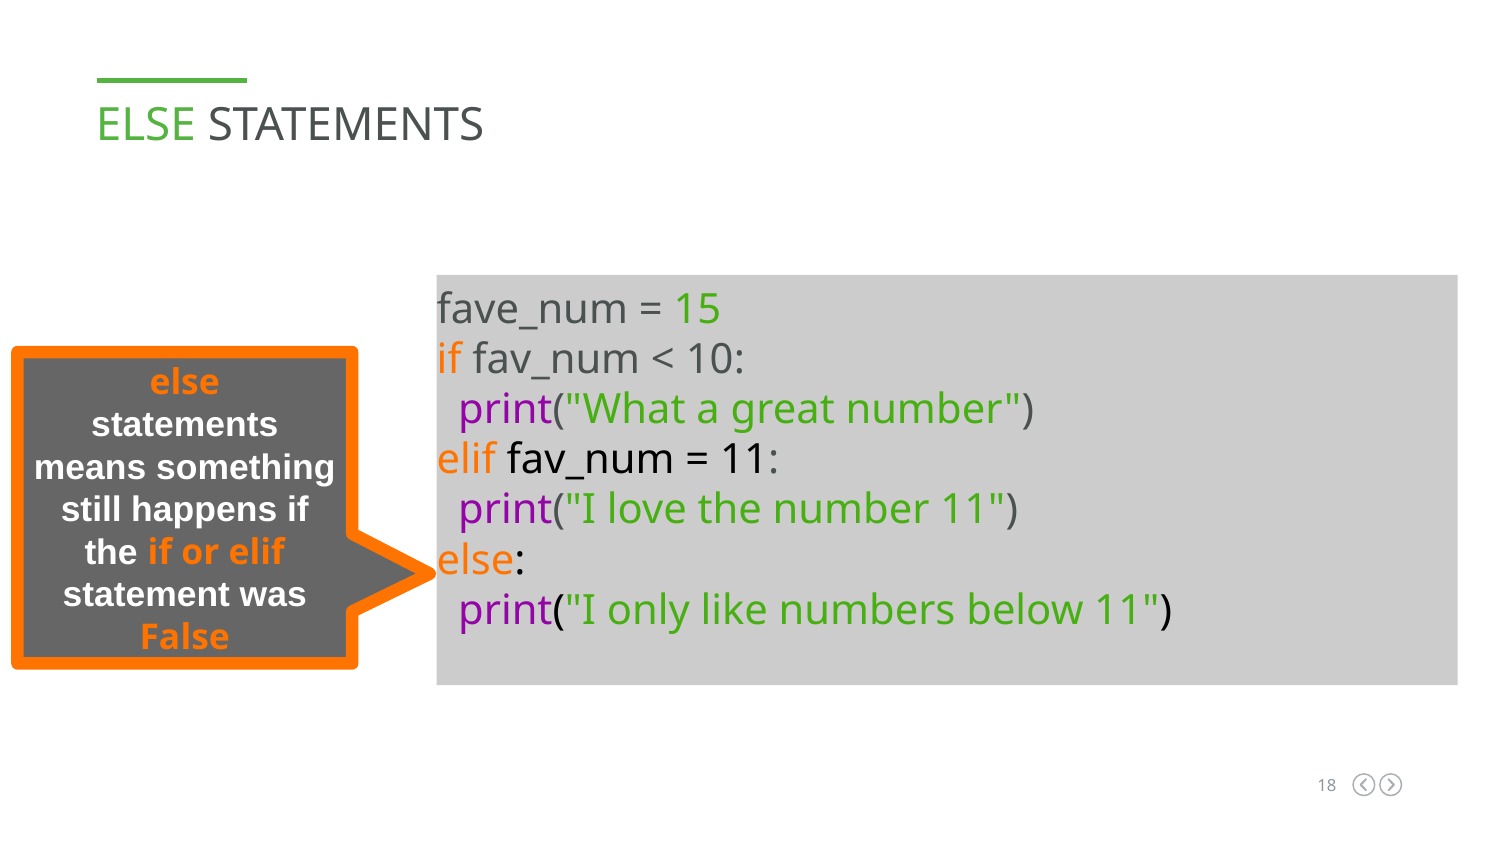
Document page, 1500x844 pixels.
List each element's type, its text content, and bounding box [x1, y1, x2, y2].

text_box else statements means something still happens if the if or elif statement was False [17, 352, 430, 664]
list fave_num = 15 if fav_num < 10: print("What a great number") elif fav_num = 11: print("I love the number 11") else: print("I only like numbers below 11") [436, 274, 1458, 686]
list ELSE STATEMENTS [95, 94, 1401, 158]
